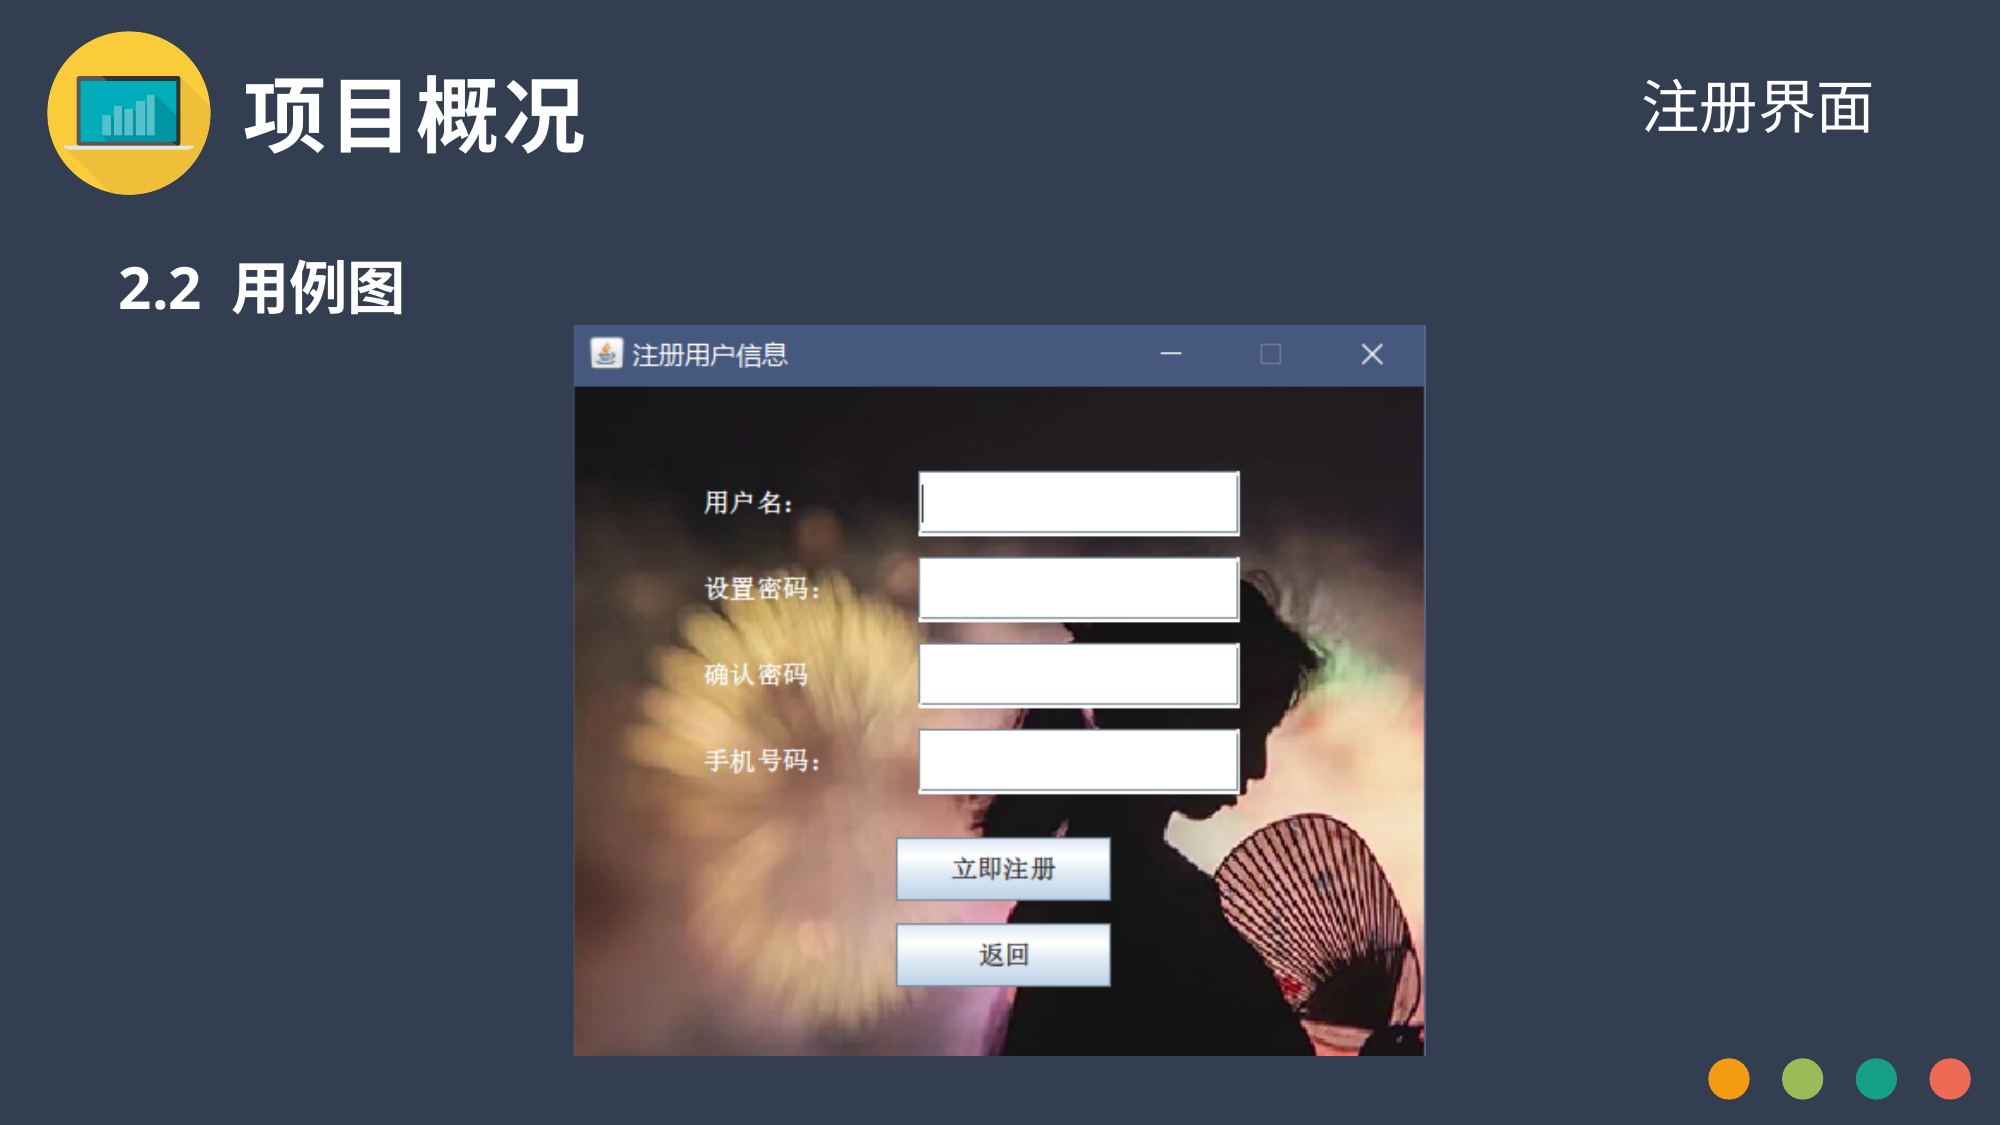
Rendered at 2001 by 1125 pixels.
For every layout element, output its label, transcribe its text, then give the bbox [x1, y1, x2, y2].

text_box 注册界面 [1626, 62, 1898, 148]
text_box [1780, 1057, 1825, 1101]
picture [573, 325, 1427, 1056]
text_box [1707, 1057, 1751, 1101]
text_box [1928, 1057, 1972, 1101]
text_box 2.2 用例图 [119, 246, 406, 330]
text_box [47, 31, 211, 195]
text_box [1854, 1057, 1899, 1101]
text_box 项目概况 [243, 63, 1096, 145]
